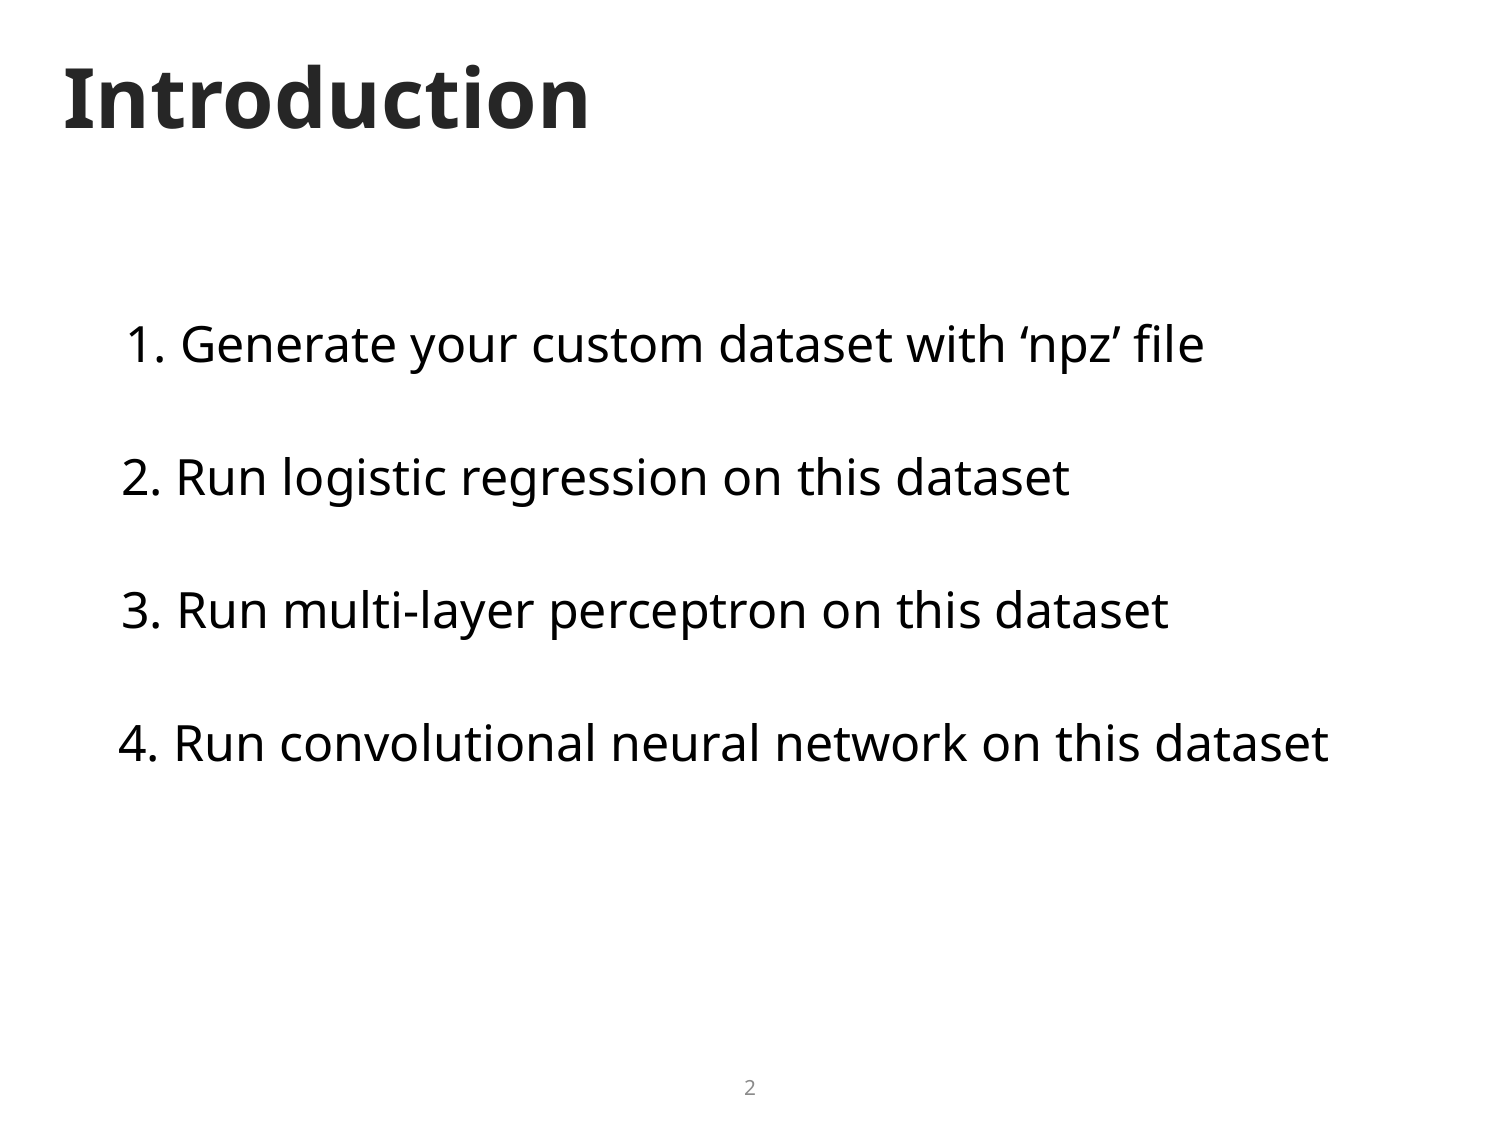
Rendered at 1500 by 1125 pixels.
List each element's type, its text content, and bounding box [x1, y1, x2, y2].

text_box 4. Run convolutional neural network on this dataset [103, 704, 1345, 779]
title Introduction [48, 41, 1456, 149]
text_box 3. Run multi-layer perceptron on this dataset [106, 571, 1186, 646]
slide_number 2 [575, 1058, 925, 1119]
text_box 2. Run logistic regression on this dataset [106, 438, 1086, 513]
text_box 1. Generate your custom dataset with ‘npz’ file [110, 305, 1221, 380]
